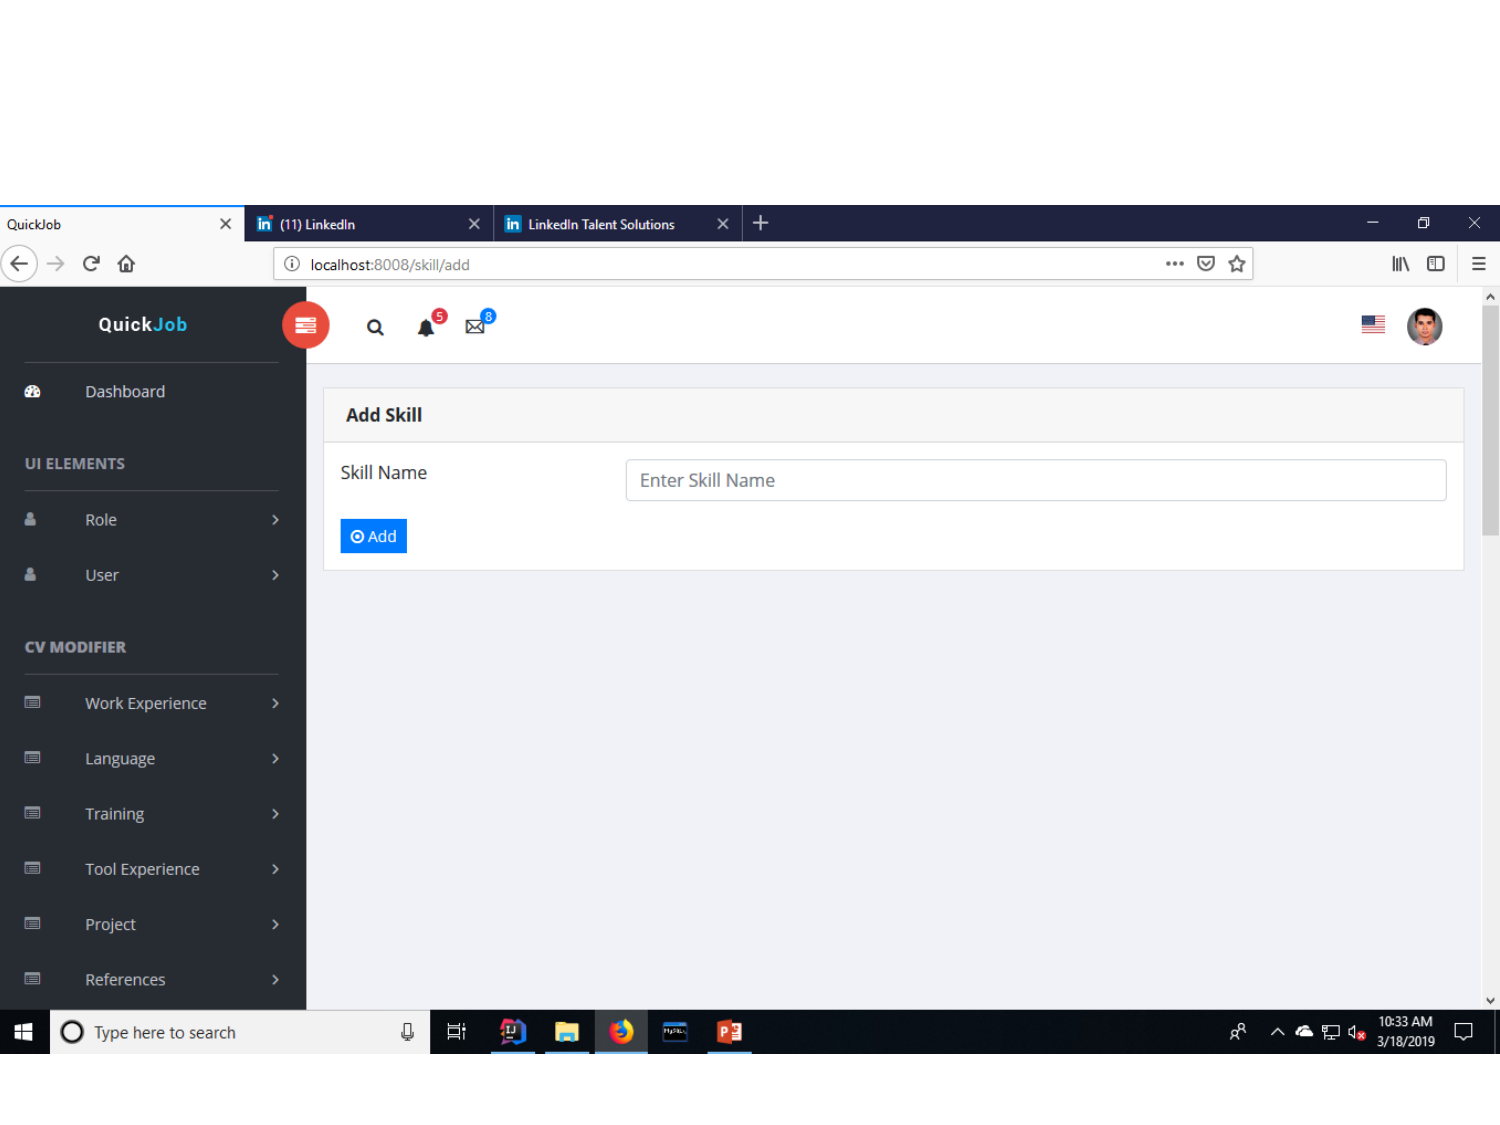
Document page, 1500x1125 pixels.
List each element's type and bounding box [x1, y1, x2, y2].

picture [0, 204, 1500, 1054]
